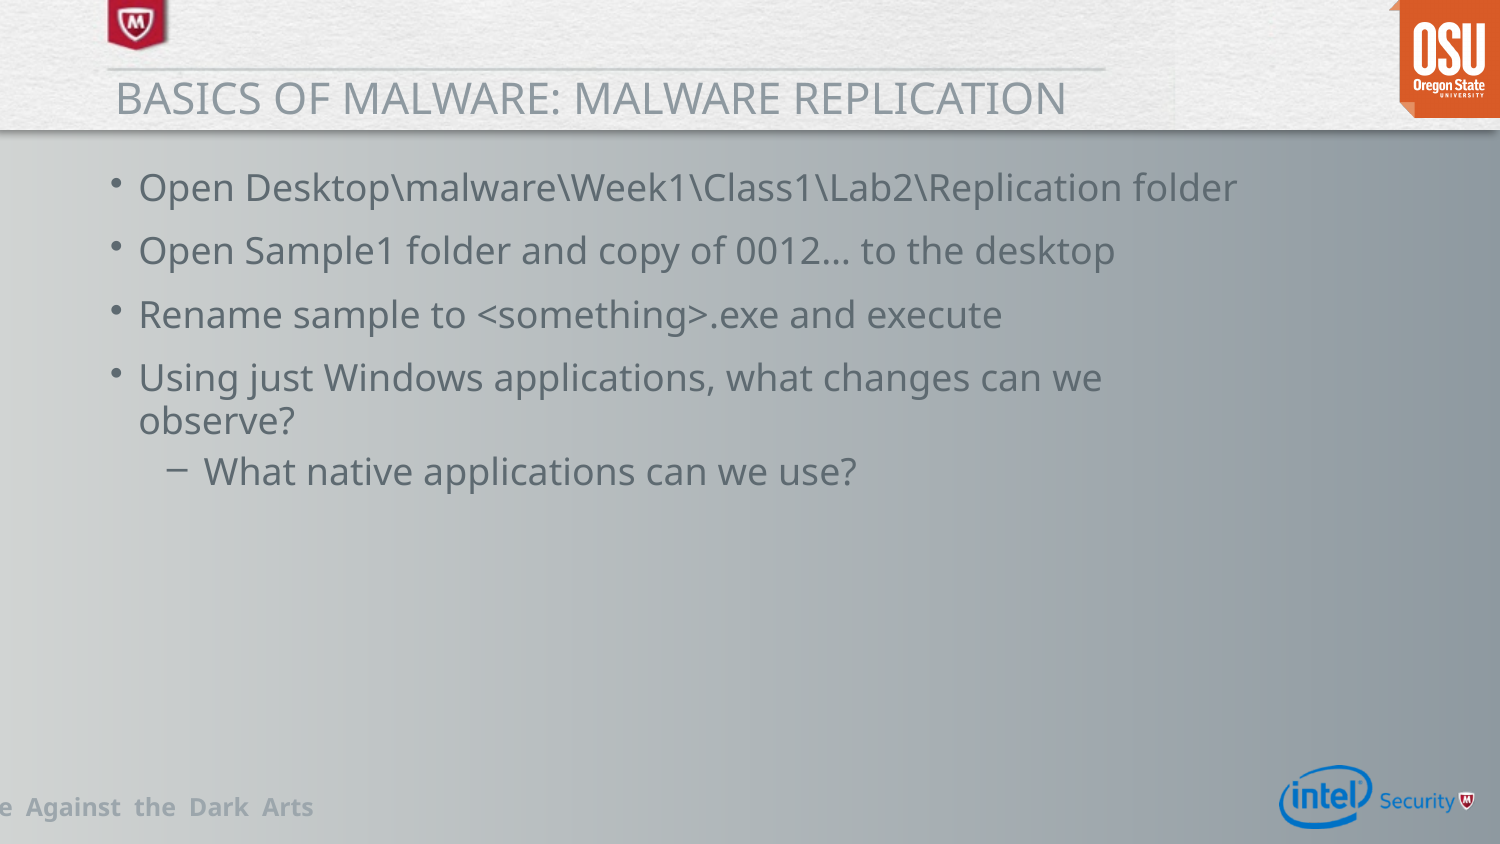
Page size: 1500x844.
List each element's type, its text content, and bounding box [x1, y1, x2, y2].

picture [0, 0, 1500, 130]
picture [1279, 765, 1475, 829]
list Open Desktop\malware\Week1\Class1\Lab2\Replication folder Open Sample1 folder and copy of 0012… to the desktop Rename sample to <something>.exe and execute Using just Windows applications, what changes can we observe? What native applications can we use? [94, 159, 1256, 773]
title Basics of malware: malware replication [99, 53, 1176, 148]
